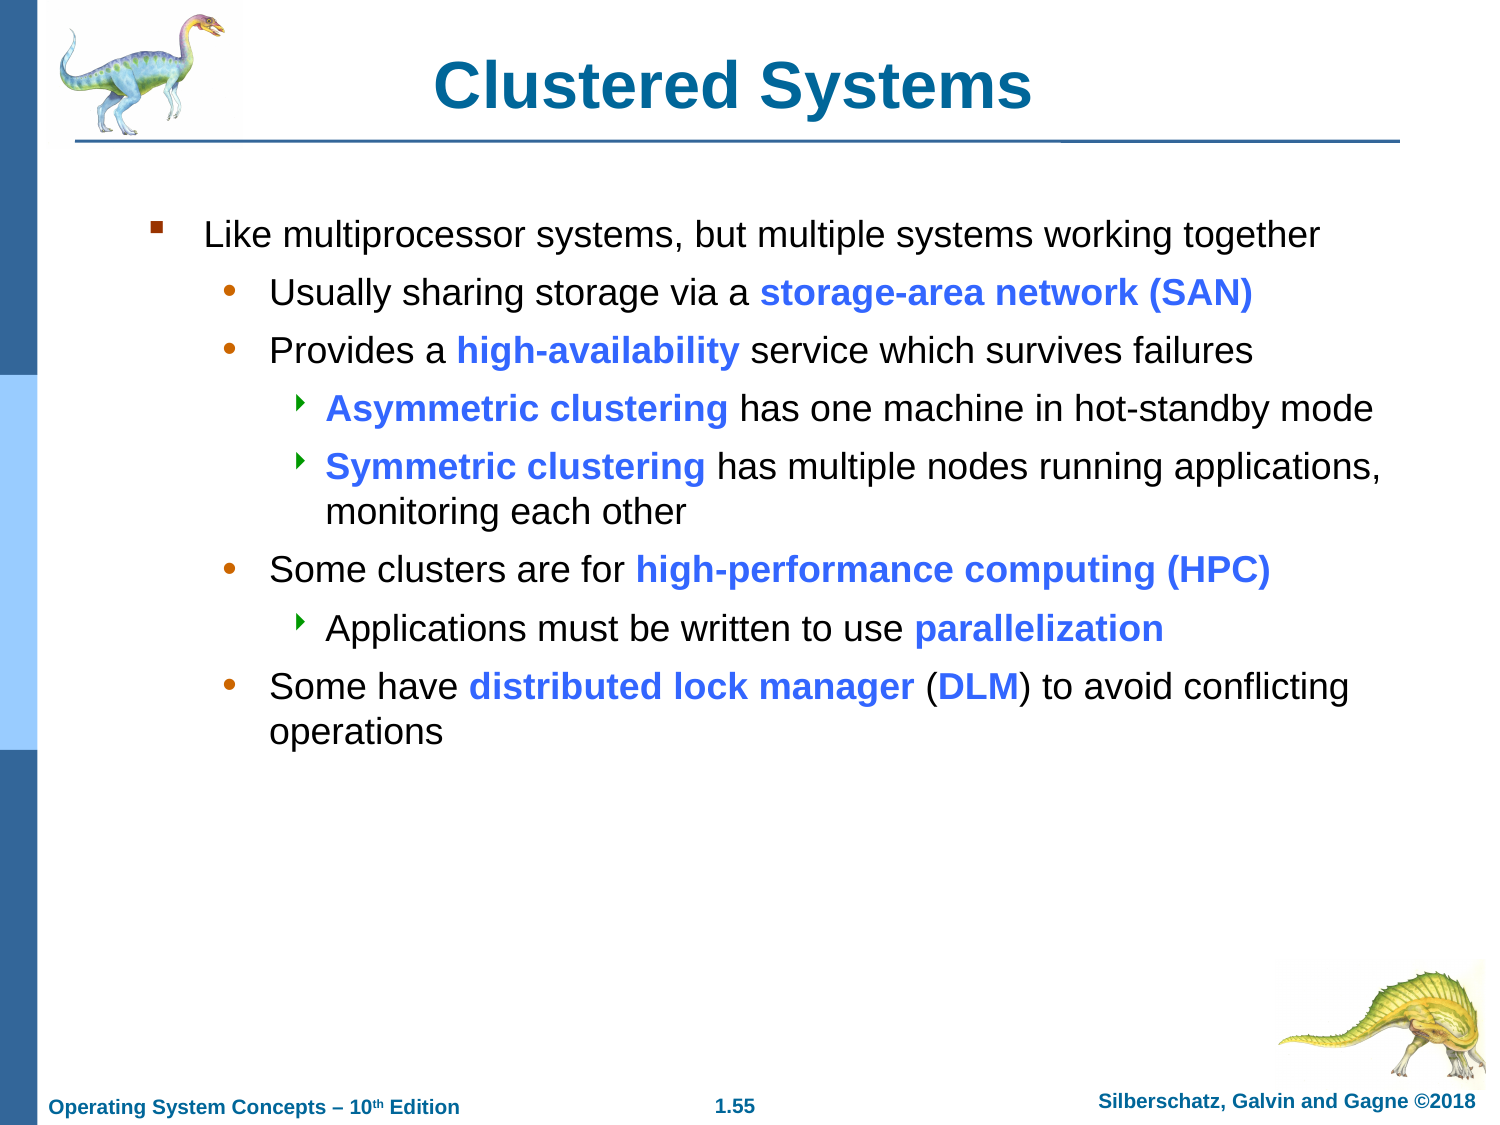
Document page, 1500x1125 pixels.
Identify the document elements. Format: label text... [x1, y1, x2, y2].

list Like multiprocessor systems, but multiple systems working together Usually sharing storage via a storage-area network (SAN) Provides a high-availability service which survives failures Asymmetric clustering has one machine in hot-standby mode Symmetric clustering has multiple nodes running applications, monitoring each other Some clusters are for high-performance computing (HPC) Applications must be written to use parallelization Some have distributed lock manager (DLM) to avoid conflicting operations [132, 202, 1483, 946]
title Clustered Systems [75, 34, 1393, 130]
picture [46, 0, 243, 149]
picture [1275, 959, 1486, 1090]
